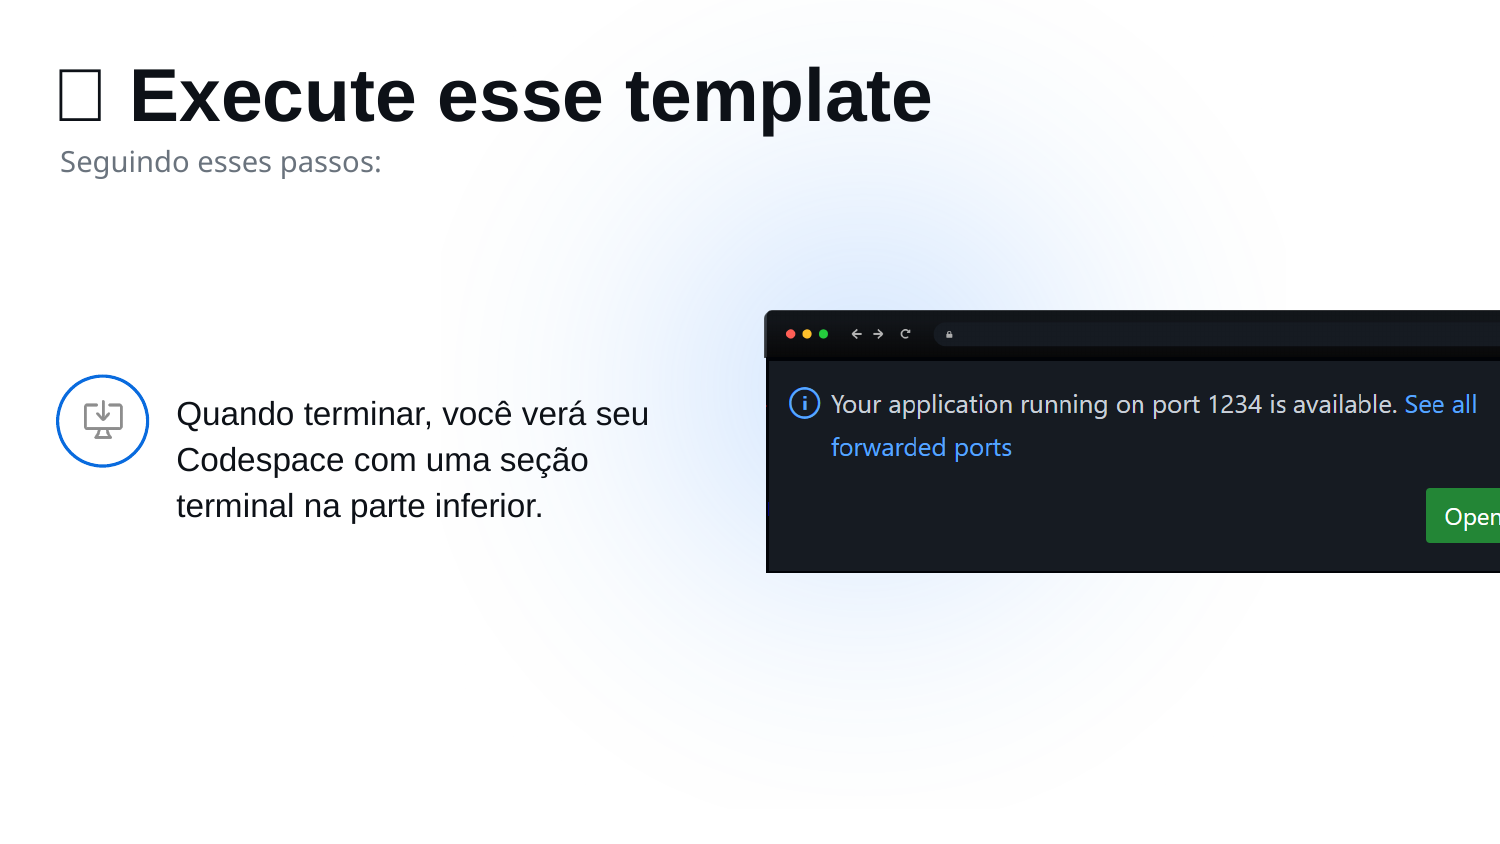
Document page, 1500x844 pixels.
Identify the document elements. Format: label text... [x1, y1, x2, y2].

text_box [57, 376, 148, 467]
title 🚀 Execute esse template [37, 19, 435, 163]
subtitle Seguindo esses passos: [45, 163, 435, 182]
text_box Quando terminar, você verá seu Codespace com uma seção terminal na parte inferior. [176, 386, 435, 489]
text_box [764, 310, 1500, 574]
picture [81, 400, 124, 442]
picture [441, 0, 1286, 809]
